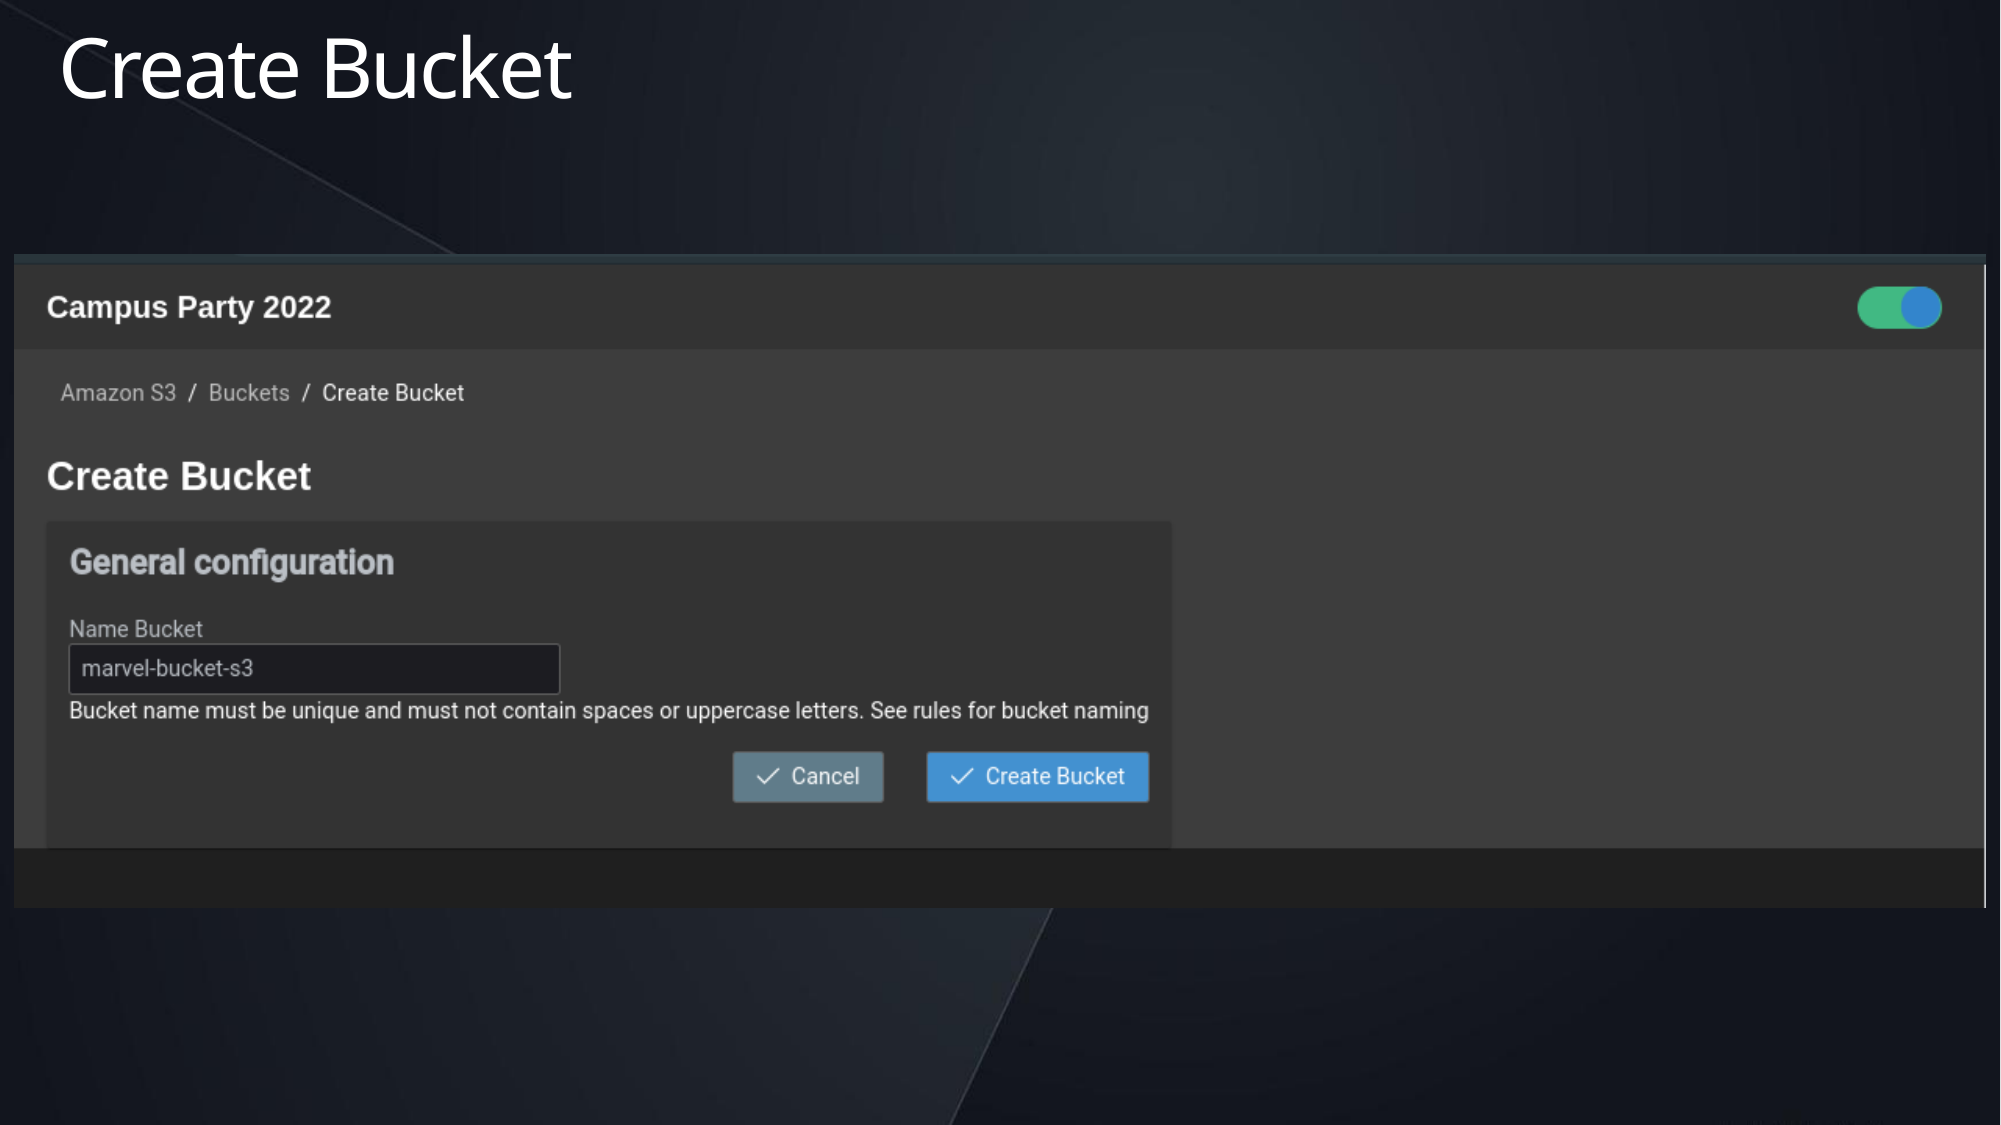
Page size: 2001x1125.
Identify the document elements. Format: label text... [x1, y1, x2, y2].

text_box Create Bucket [43, 18, 1957, 124]
picture [0, 0, 2001, 1125]
